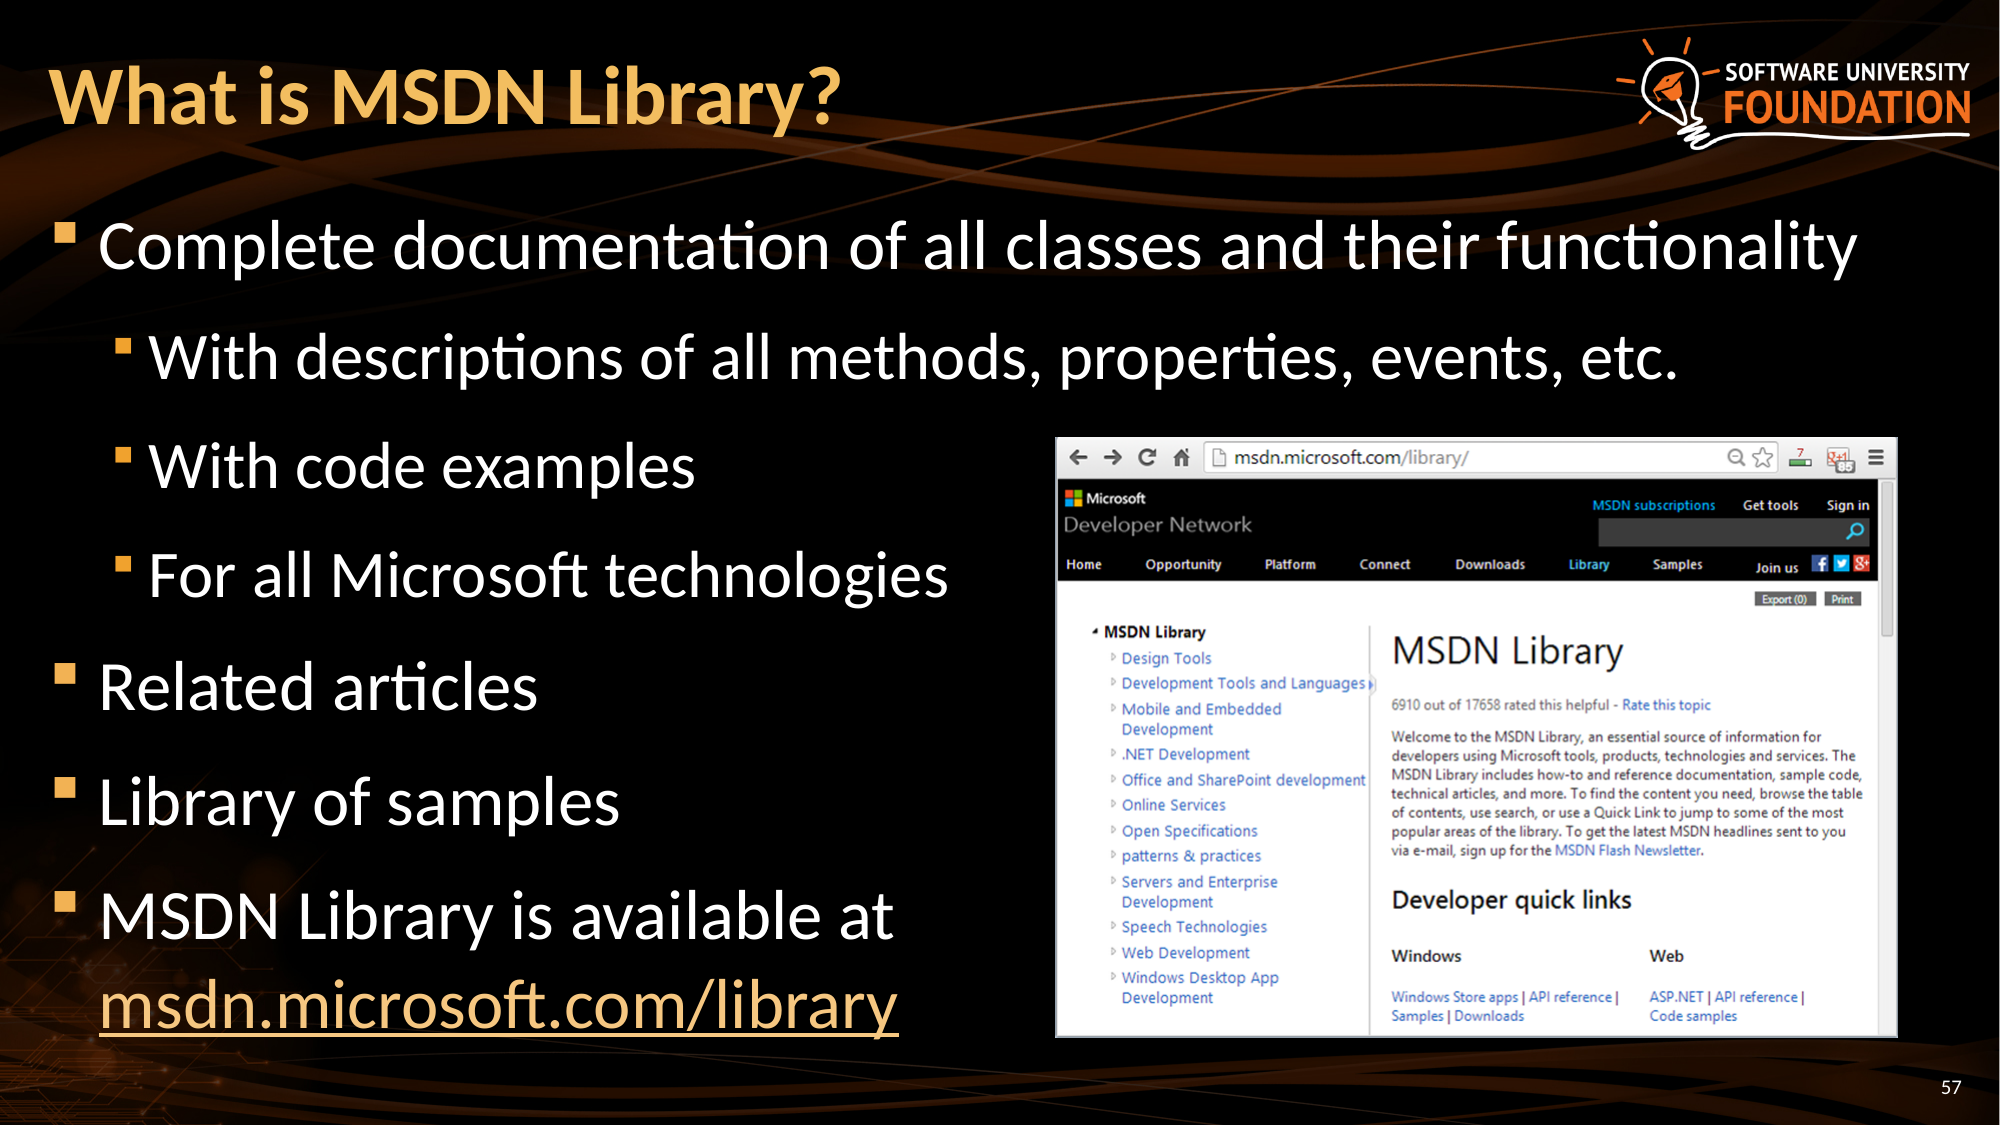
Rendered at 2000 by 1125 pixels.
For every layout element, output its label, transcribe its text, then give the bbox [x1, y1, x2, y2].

list Complete documentation of all classes and their functionality With descriptions of all methods, properties, events, etc. With code examples For all Microsoft technologies Related articles Library of samples MSDN Library is available at msdn.microsoft.com/library [31, 188, 1968, 1103]
picture [0, 0, 2000, 1125]
title What is MSDN Library? [30, 6, 1602, 189]
slide_number 57 [1897, 1070, 1968, 1103]
